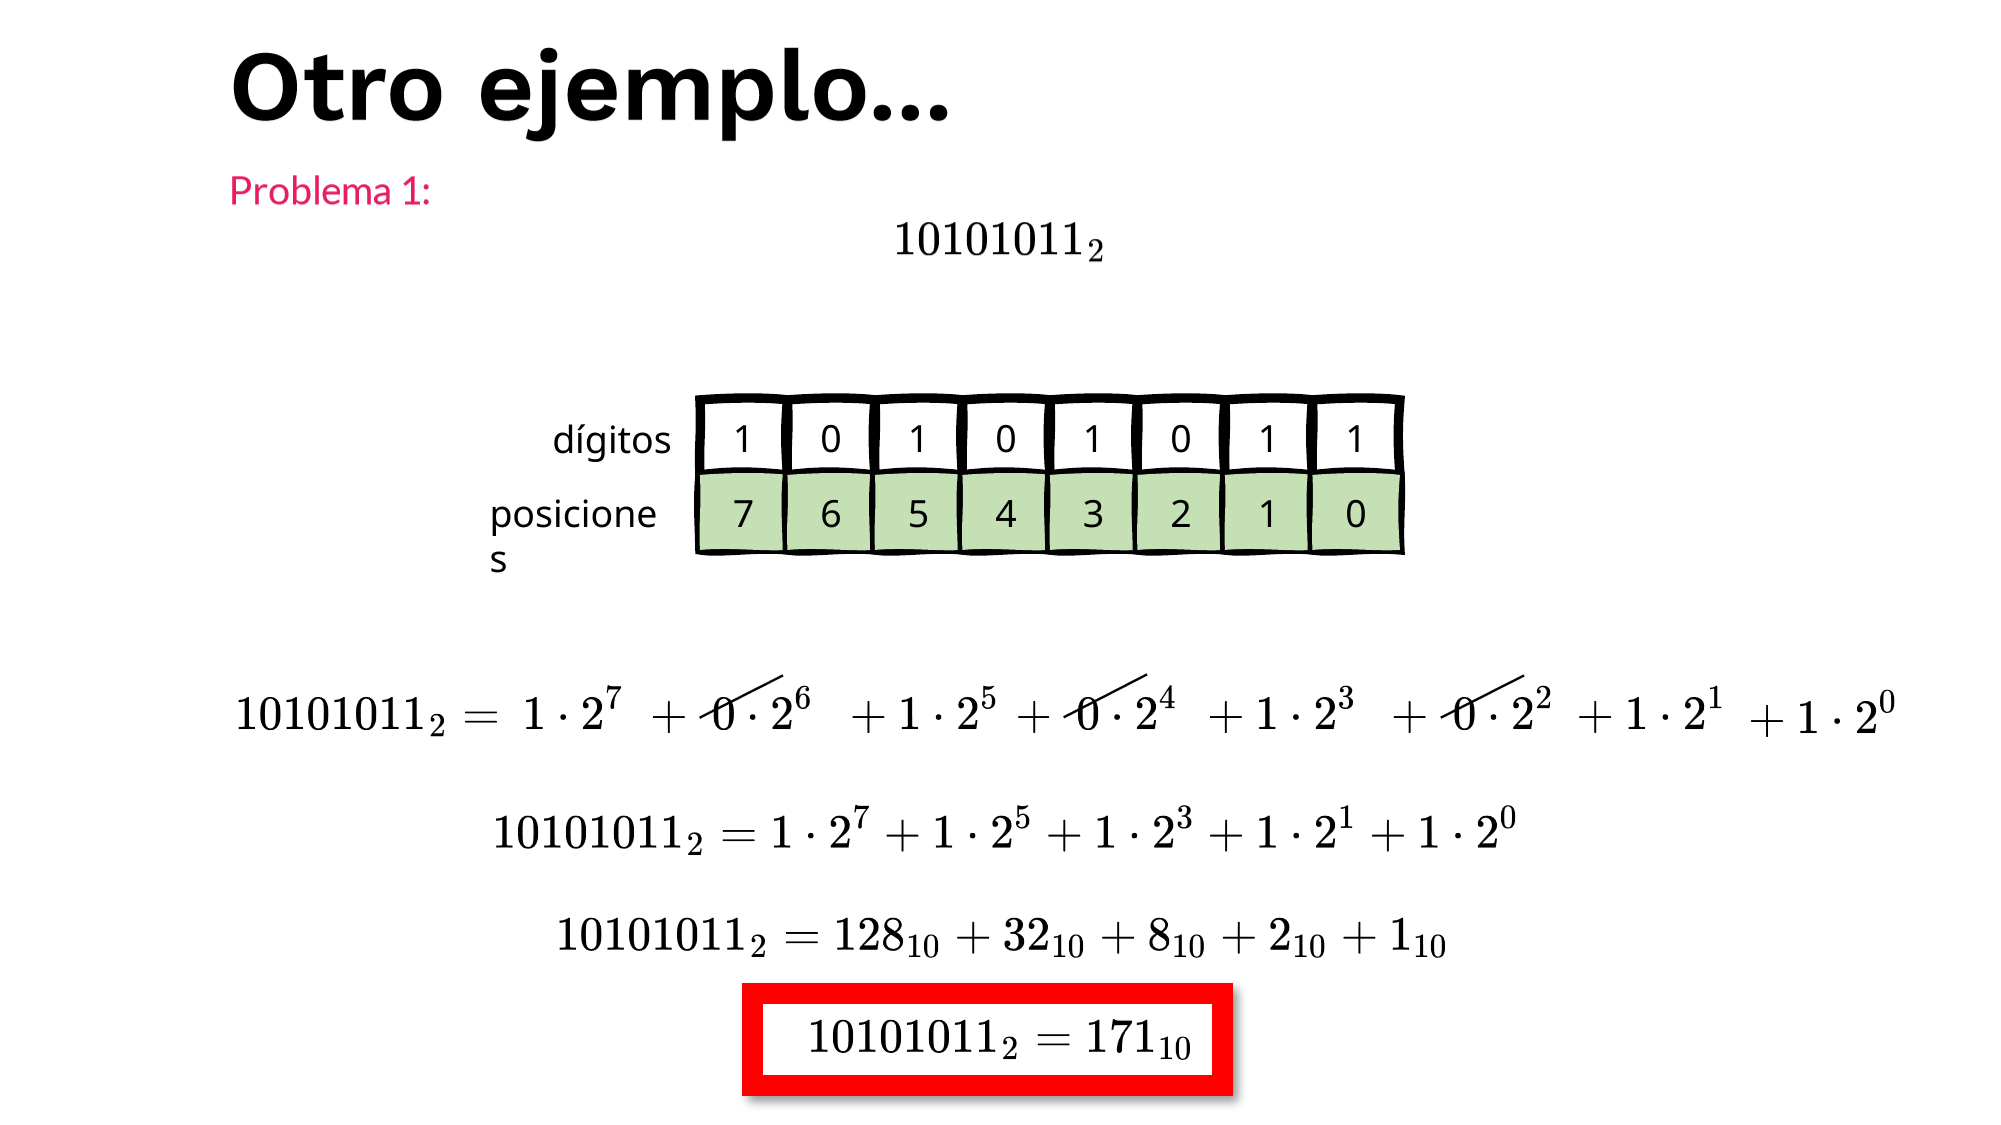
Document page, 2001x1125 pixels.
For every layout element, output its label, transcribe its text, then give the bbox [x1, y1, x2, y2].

picture [840, 637, 1003, 763]
picture [1011, 637, 1187, 763]
picture [0, 637, 500, 763]
picture [1577, 637, 1728, 763]
text_box dígitos [537, 408, 688, 469]
picture [0, 641, 2000, 979]
picture [0, 0, 2000, 288]
picture [762, 1003, 1213, 1075]
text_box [699, 399, 1400, 550]
picture [1196, 637, 1372, 763]
picture [1380, 637, 1569, 763]
picture [509, 637, 635, 763]
picture [643, 637, 831, 763]
text_box posiciones [474, 482, 688, 587]
